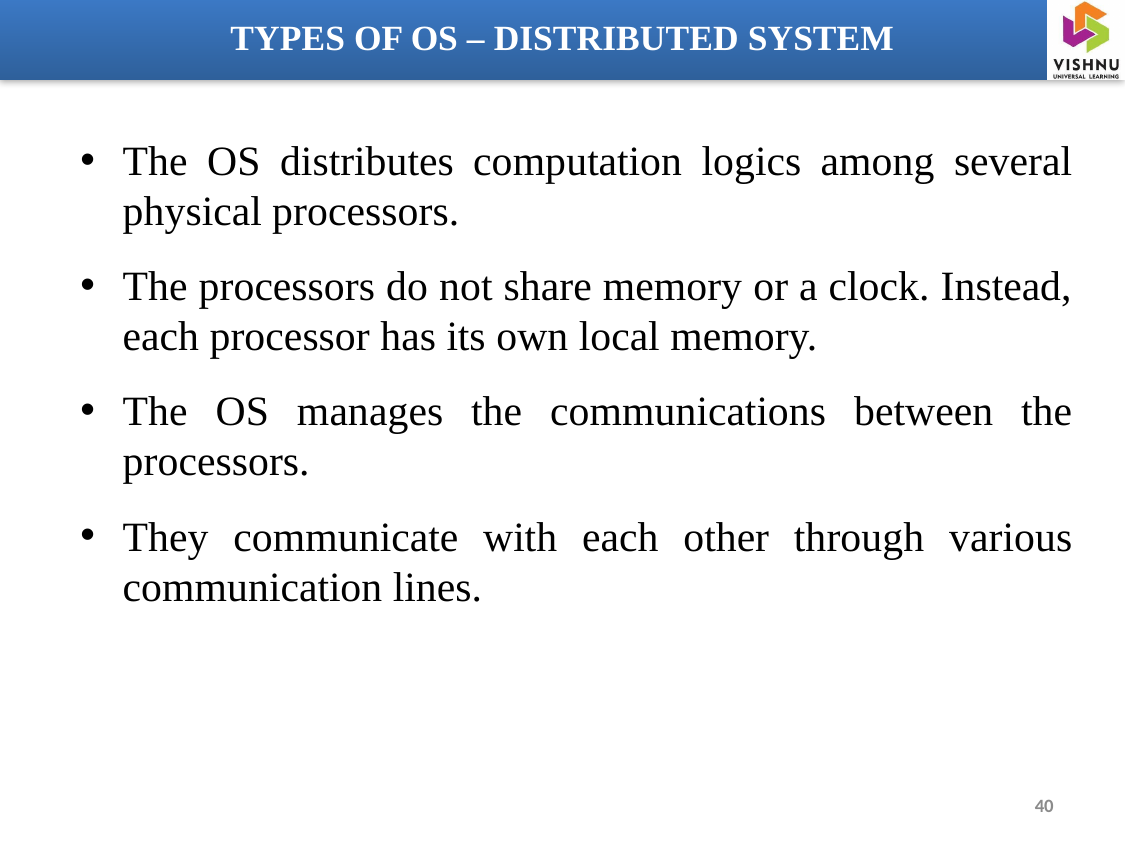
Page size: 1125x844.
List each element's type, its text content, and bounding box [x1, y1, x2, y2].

text_box TYPES OF OS – DISTRIBUTED SYSTEM [0, 0, 1045, 80]
picture [1047, 0, 1125, 80]
slide_number 40 [806, 782, 1069, 827]
list The OS distributes computation logics among several physical processors. The processors do not share memory or a clock. Instead, each processor has its own local memory. The OS manages the communications between the processors. They communicate with each other through various communication lines. [65, 126, 1089, 638]
